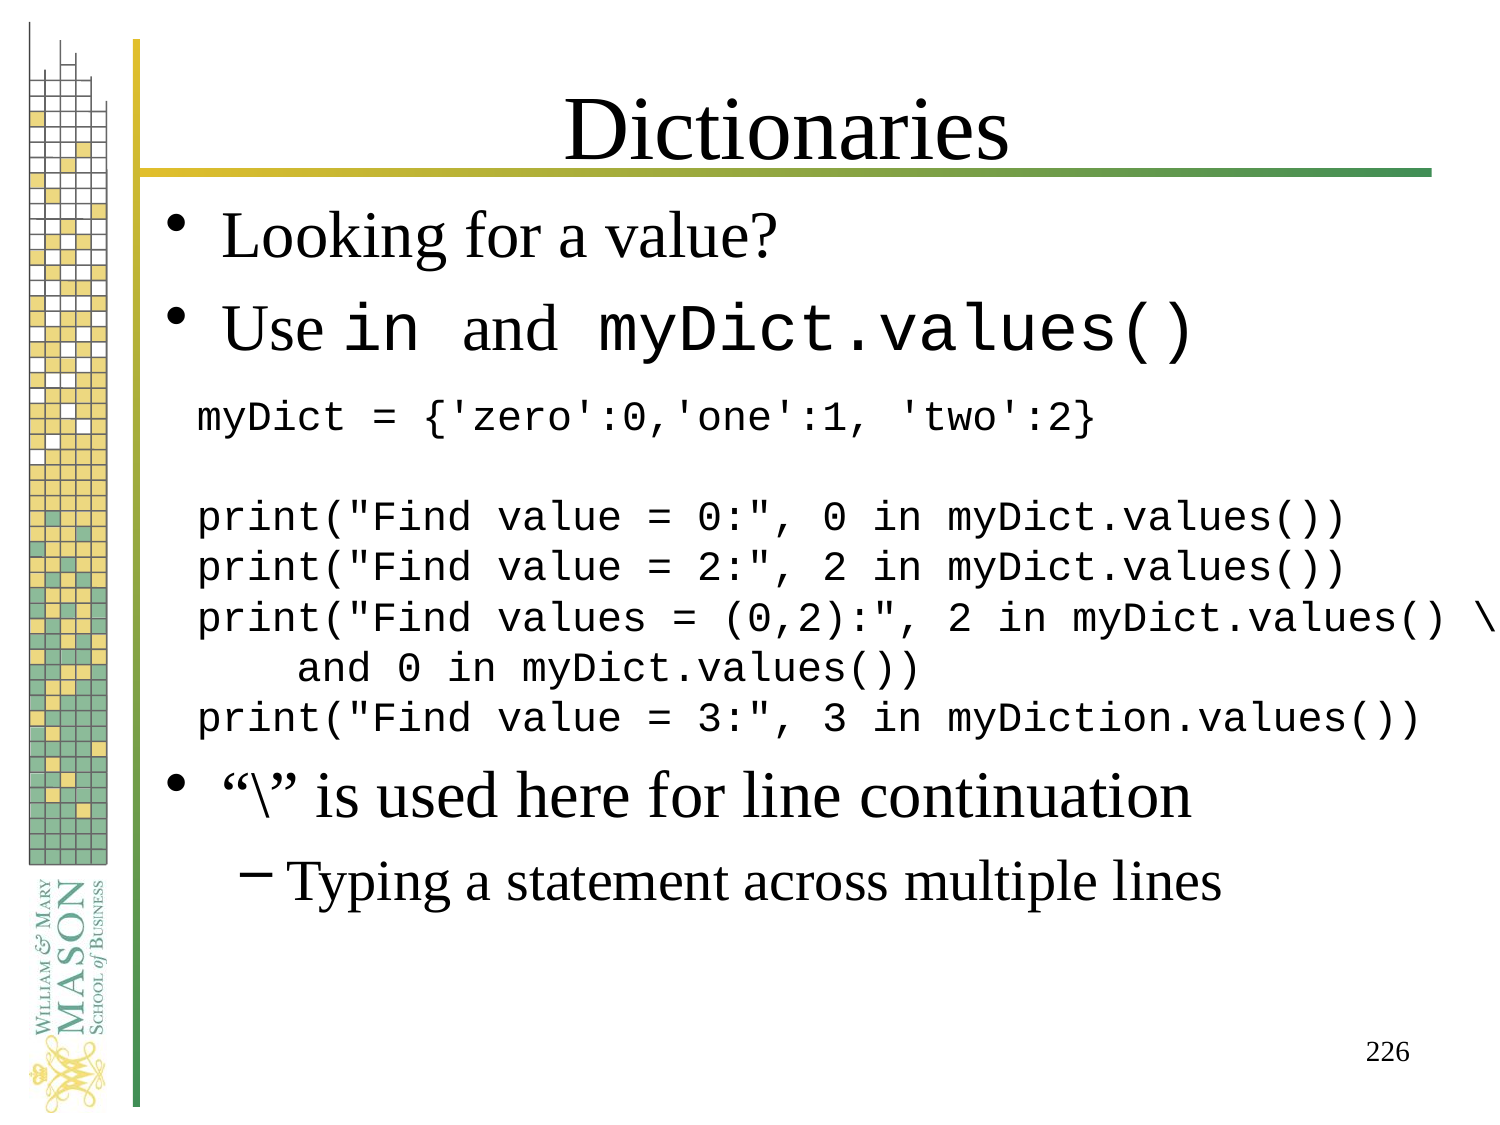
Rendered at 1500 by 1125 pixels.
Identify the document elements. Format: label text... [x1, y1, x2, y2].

text_box myDict = {'zero':0,'one':1, 'two':2} print("Find value = 0:", 0 in myDict.values()) print("Find value = 2:", 2 in myDict.values()) print("Find values = (0,2):", 2 in myDict.values() \ and 0 in myDict.values()) print("Find value = 3:", 3 in myDiction.values()) [182, 381, 1500, 747]
title Dictionaries [150, 45, 1425, 183]
slide_number 226 [1048, 1024, 1426, 1103]
slide_number 69 [29, 879, 107, 1113]
list Looking for a value? Use in and myDict.values() “\” is used here for line continuation Typing a statement across multiple lines [150, 183, 1425, 1005]
